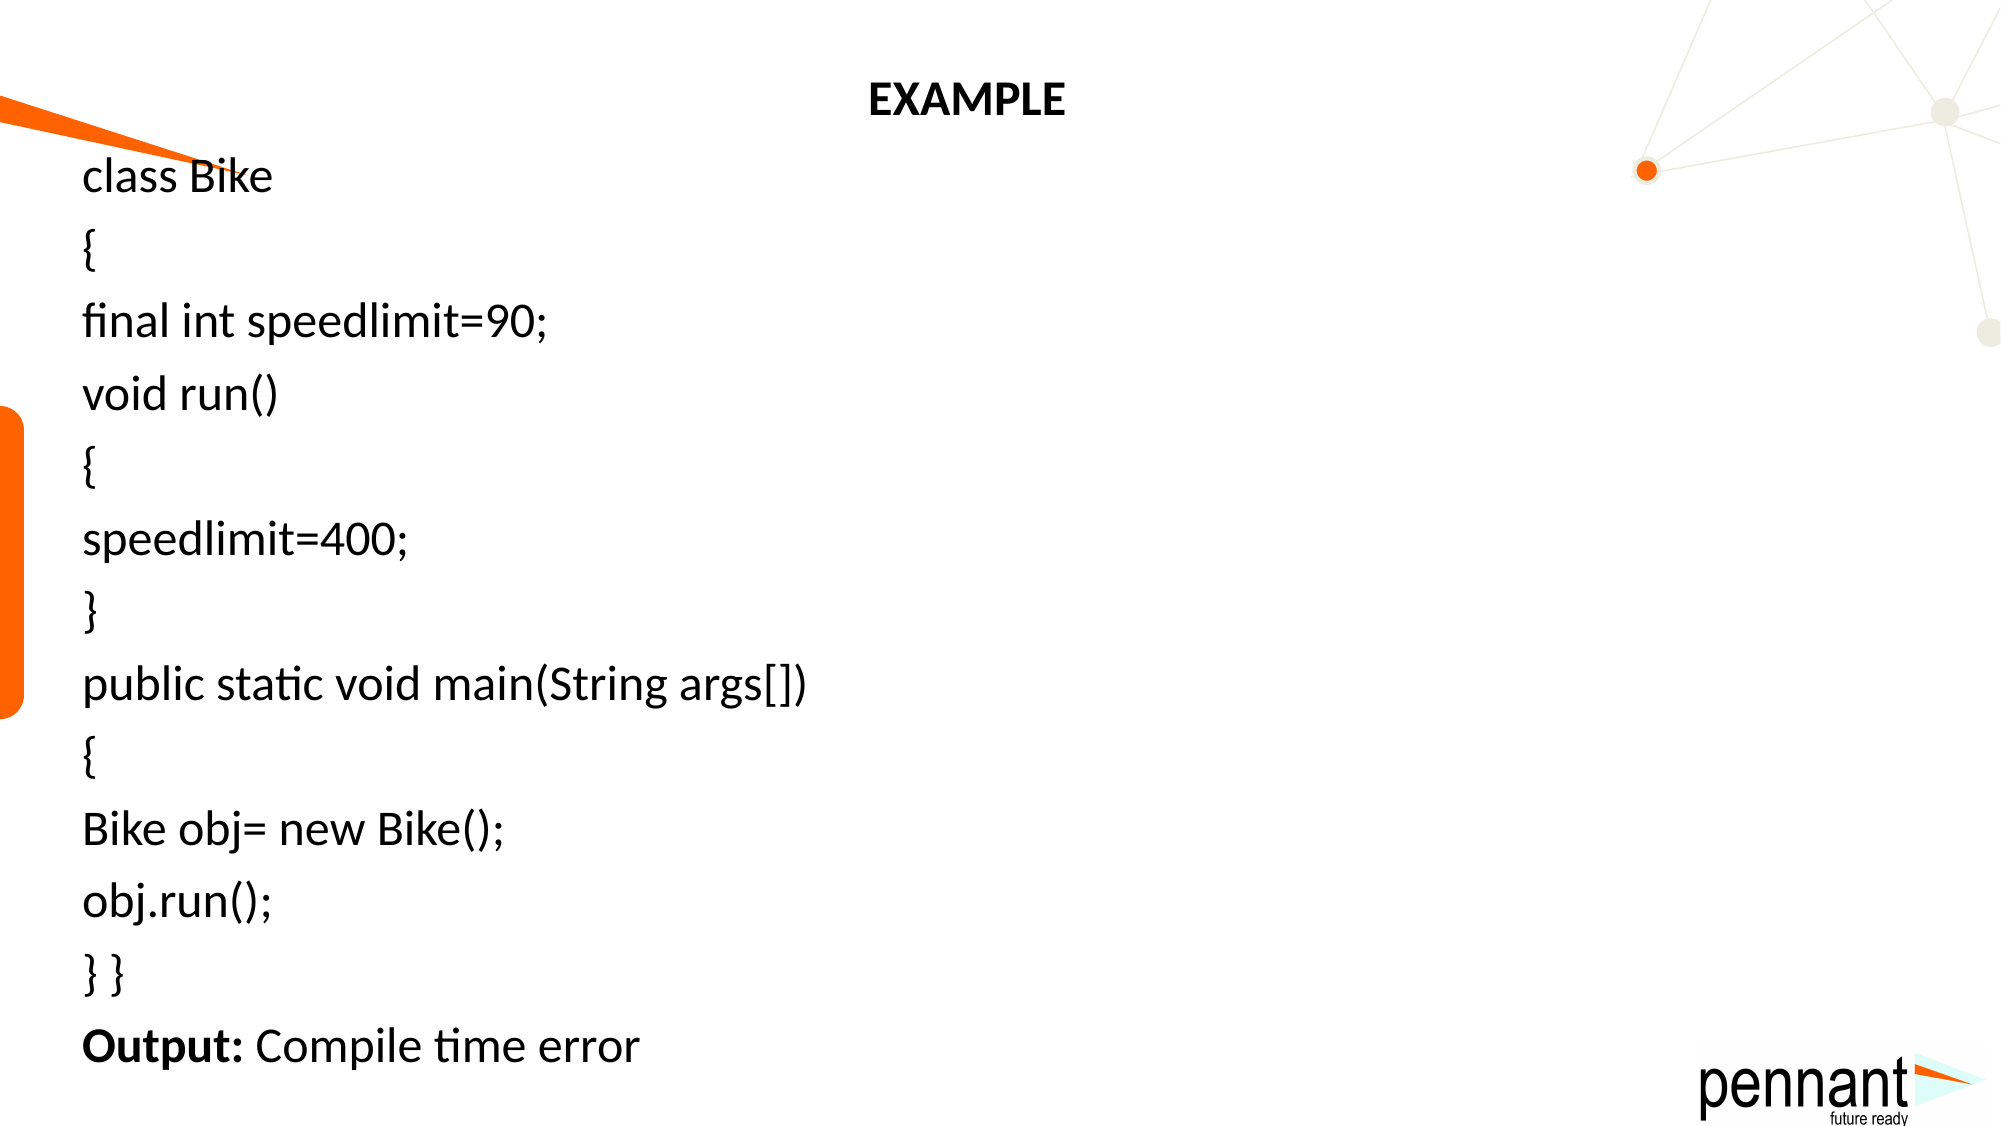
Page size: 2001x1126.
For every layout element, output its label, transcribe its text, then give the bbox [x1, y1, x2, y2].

picture [1697, 1045, 1986, 1126]
title EXAMPLE [67, 45, 1868, 135]
list class Bike { final int speedlimit=90; void run() { speedlimit=400; } public static void main(String args[]) { Bike obj= new Bike(); obj.run(); } } Output: Compile time error [67, 135, 1927, 1068]
